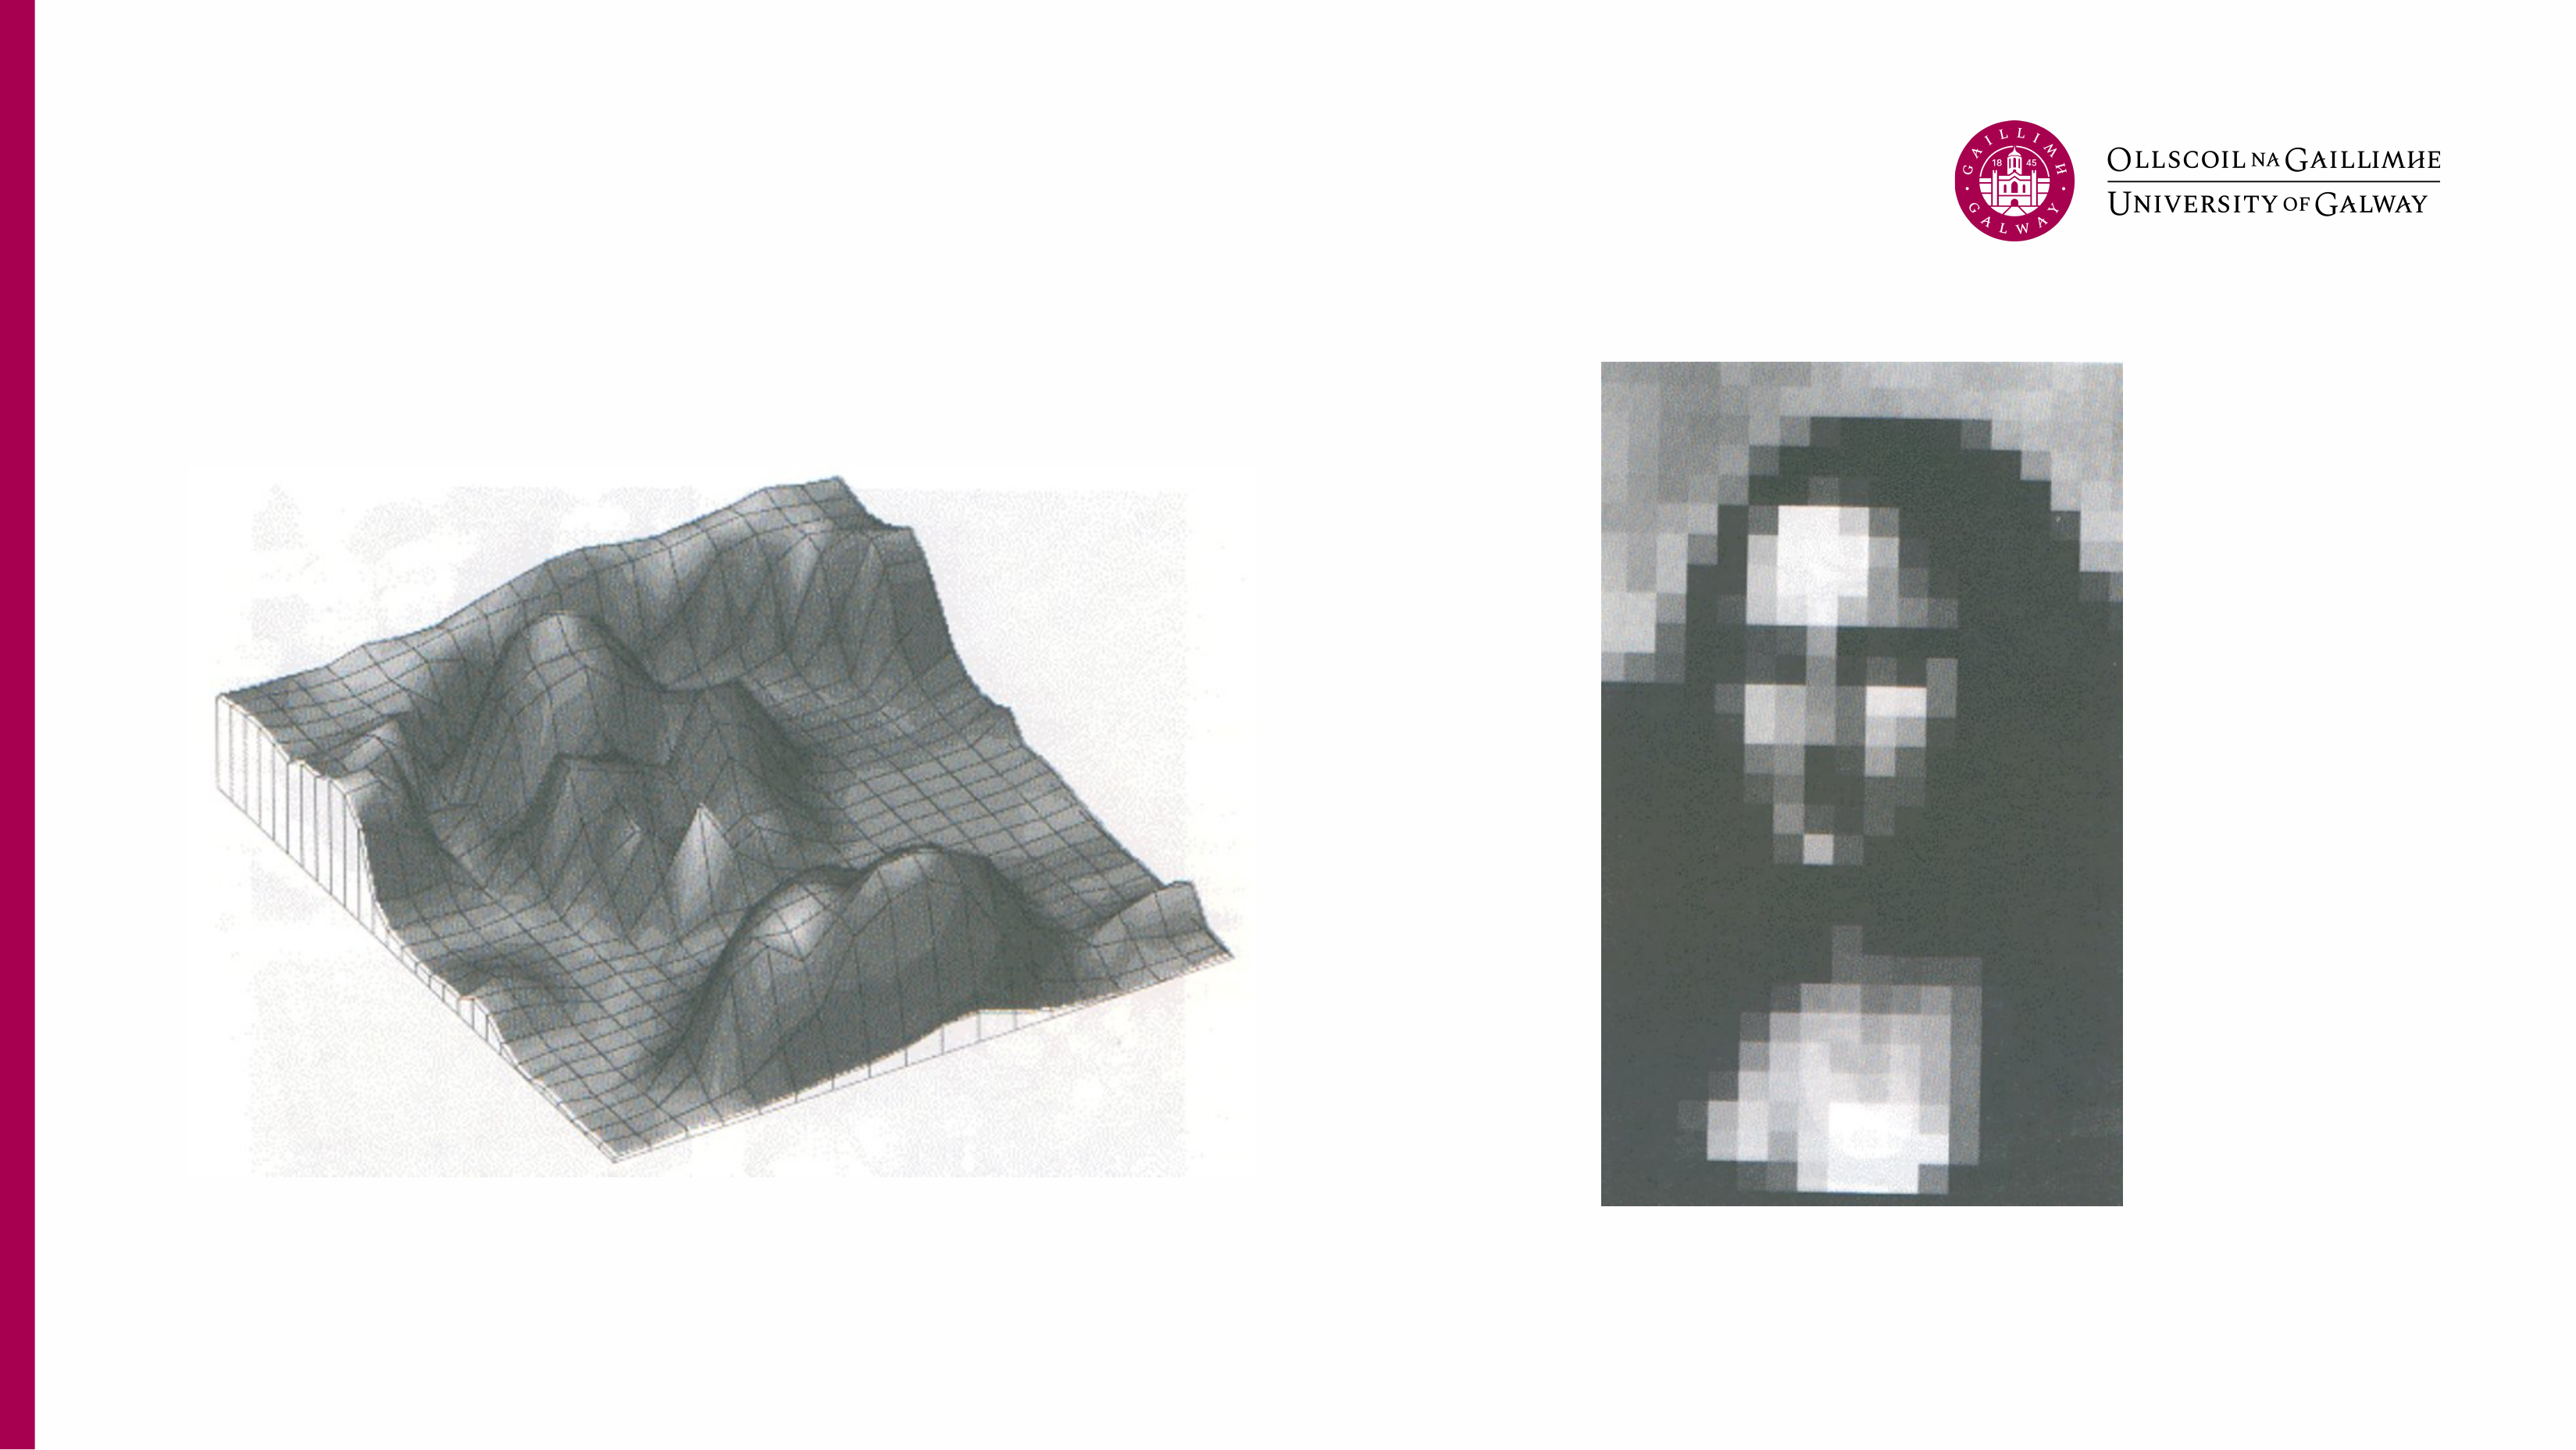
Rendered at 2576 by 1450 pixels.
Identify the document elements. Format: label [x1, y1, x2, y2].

picture [1601, 362, 2123, 1206]
picture [187, 466, 1256, 1178]
